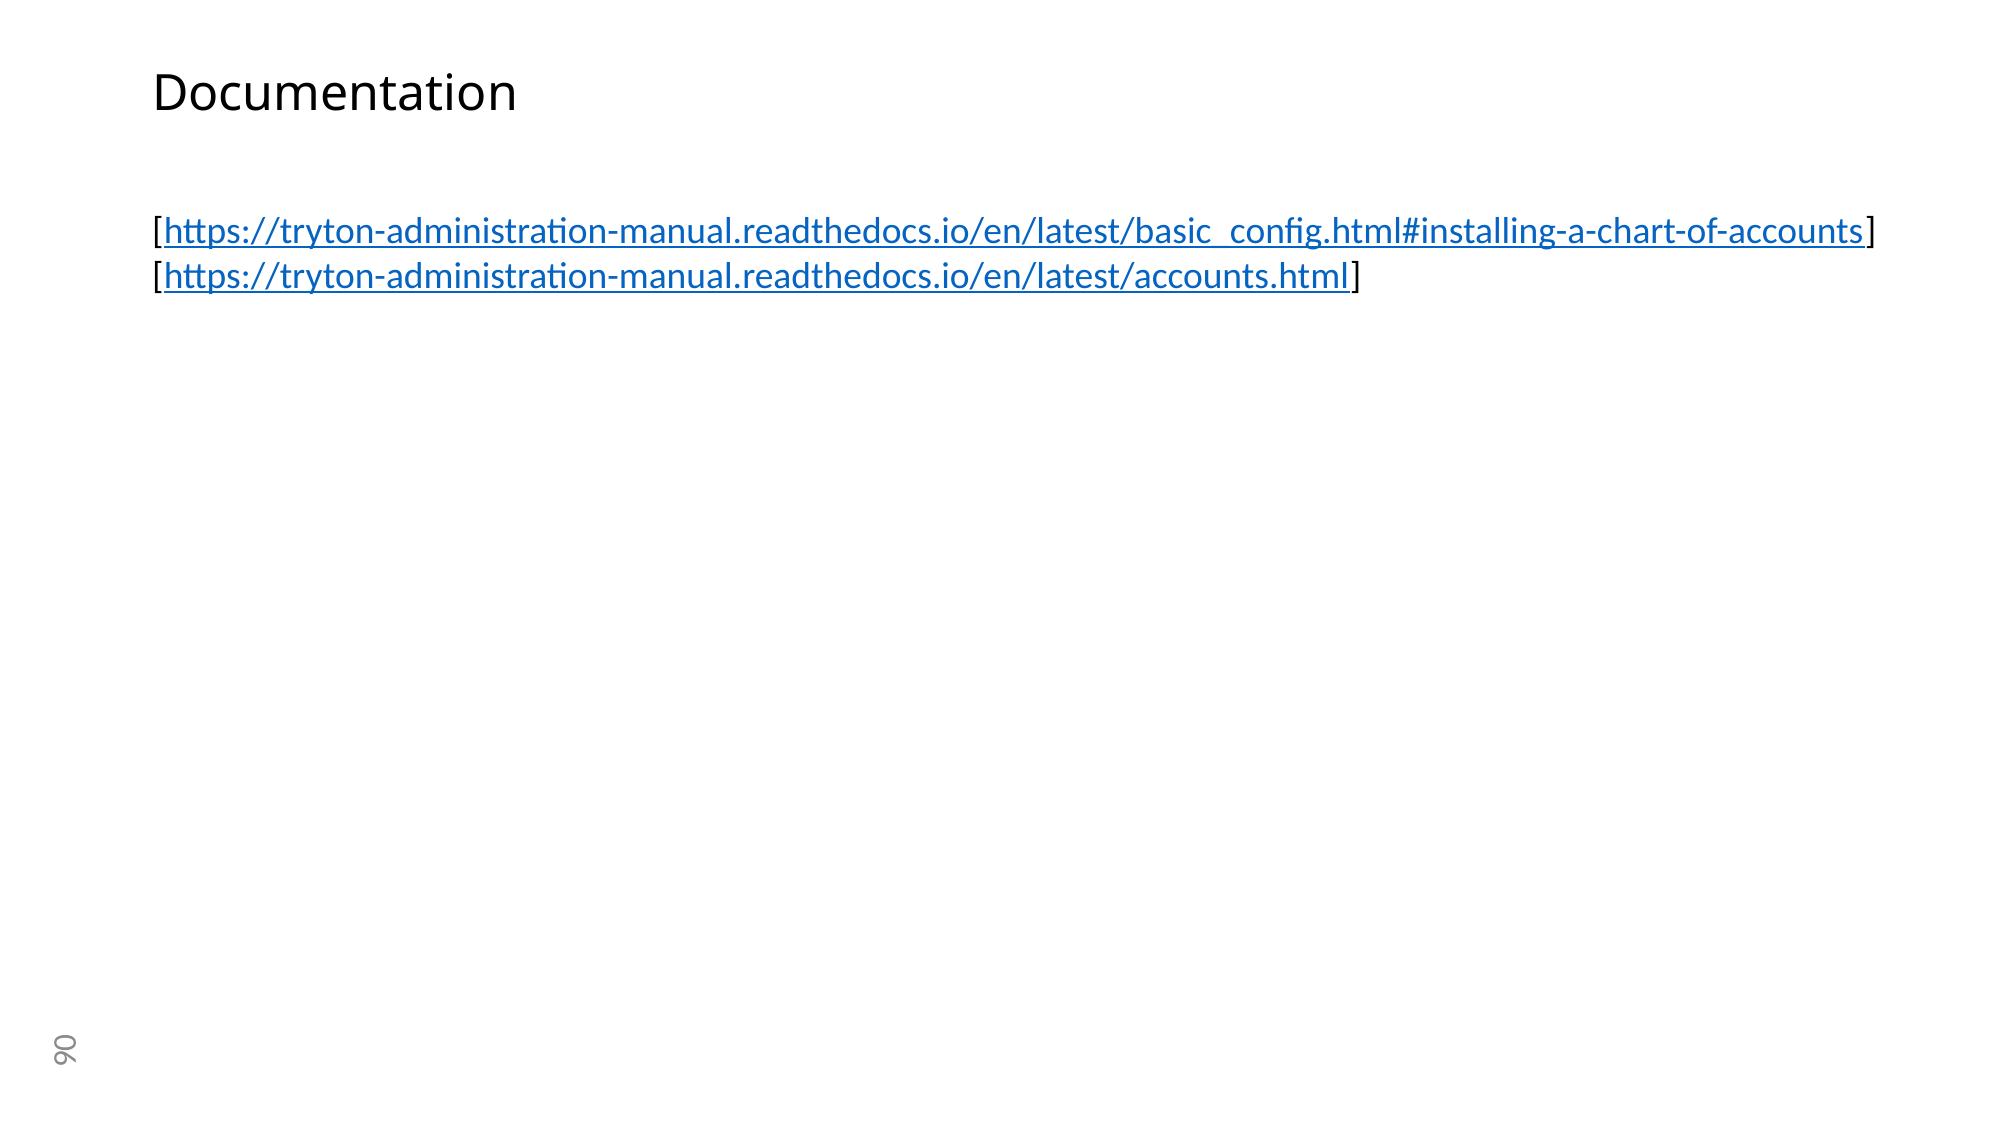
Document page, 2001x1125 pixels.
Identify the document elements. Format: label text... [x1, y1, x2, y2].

slide_number 90 [32, 995, 93, 1108]
title Documentation [137, 59, 1863, 136]
text_box [https://tryton-administration-manual.readthedocs.io/en/latest/basic_config.html#installing-a-chart-of-accounts] [https://tryton-administration-manual.readthedocs.io/en/latest/accounts.html] [137, 198, 2000, 304]
